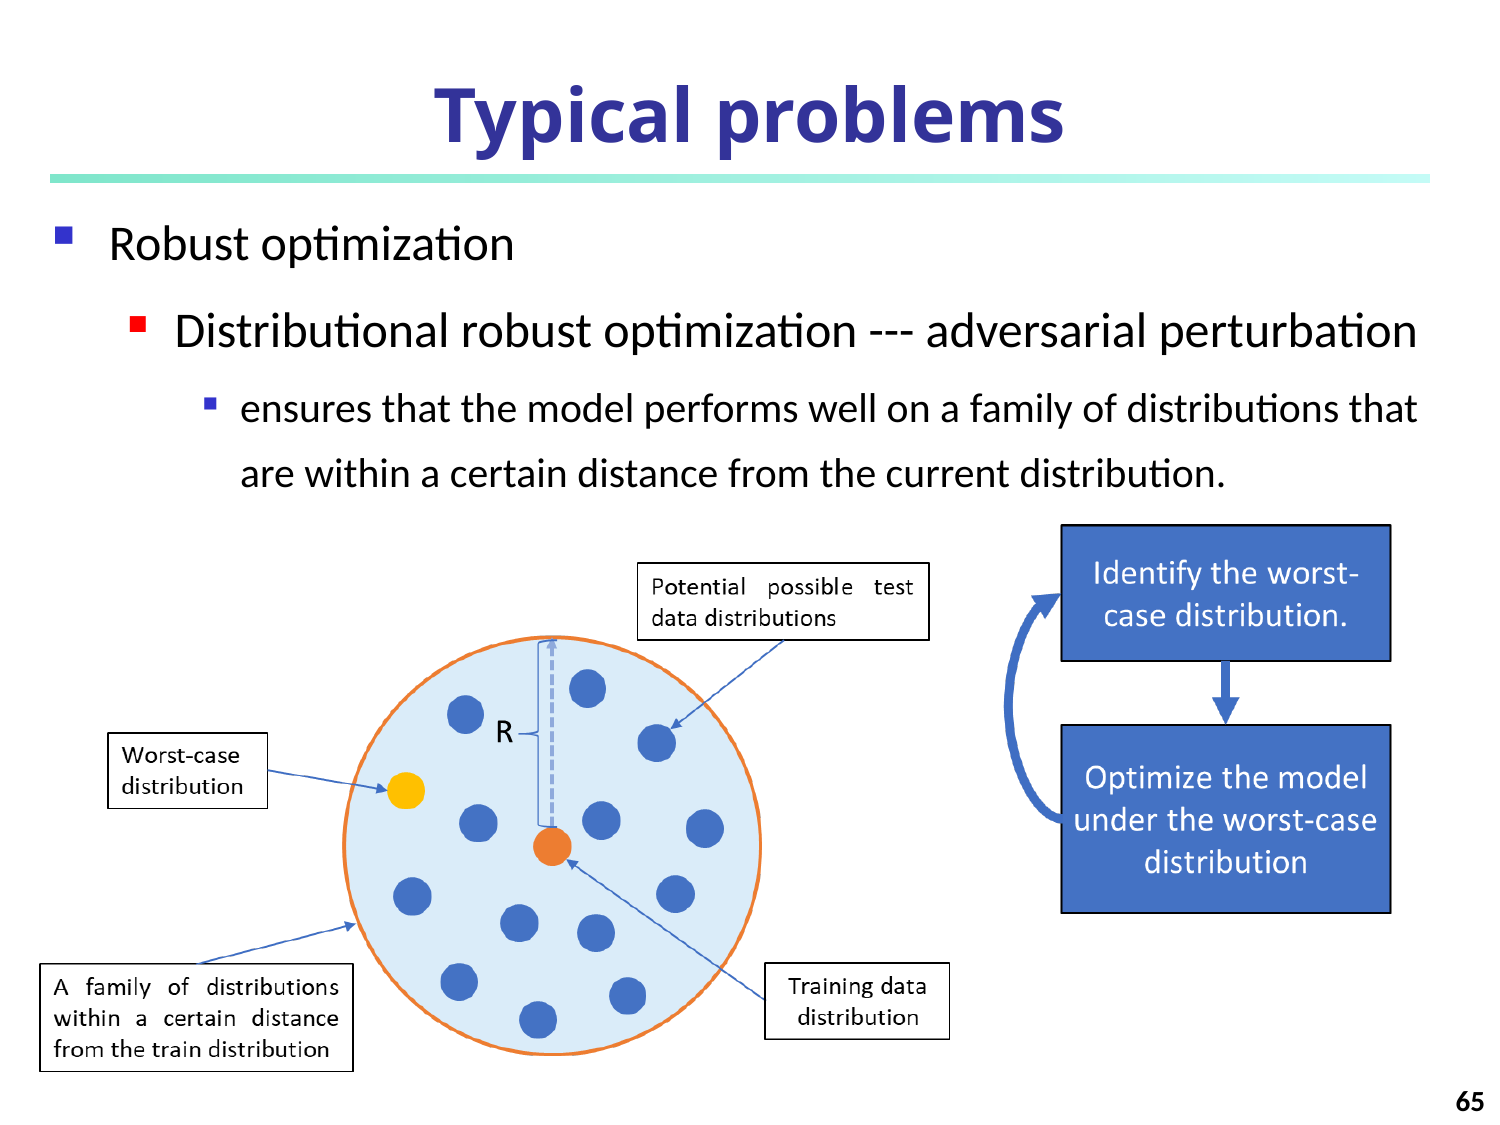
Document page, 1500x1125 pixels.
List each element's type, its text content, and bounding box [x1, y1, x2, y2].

text_box Robust optimization Distributional robust optimization --- adversarial perturbation ensures that the model performs well on a family of distributions that are within a certain distance from the current distribution. [37, 184, 1488, 997]
picture [1003, 524, 1406, 914]
title Typical problems [0, 62, 1500, 163]
text_box 65 [1187, 1062, 1500, 1125]
picture [37, 562, 950, 1080]
